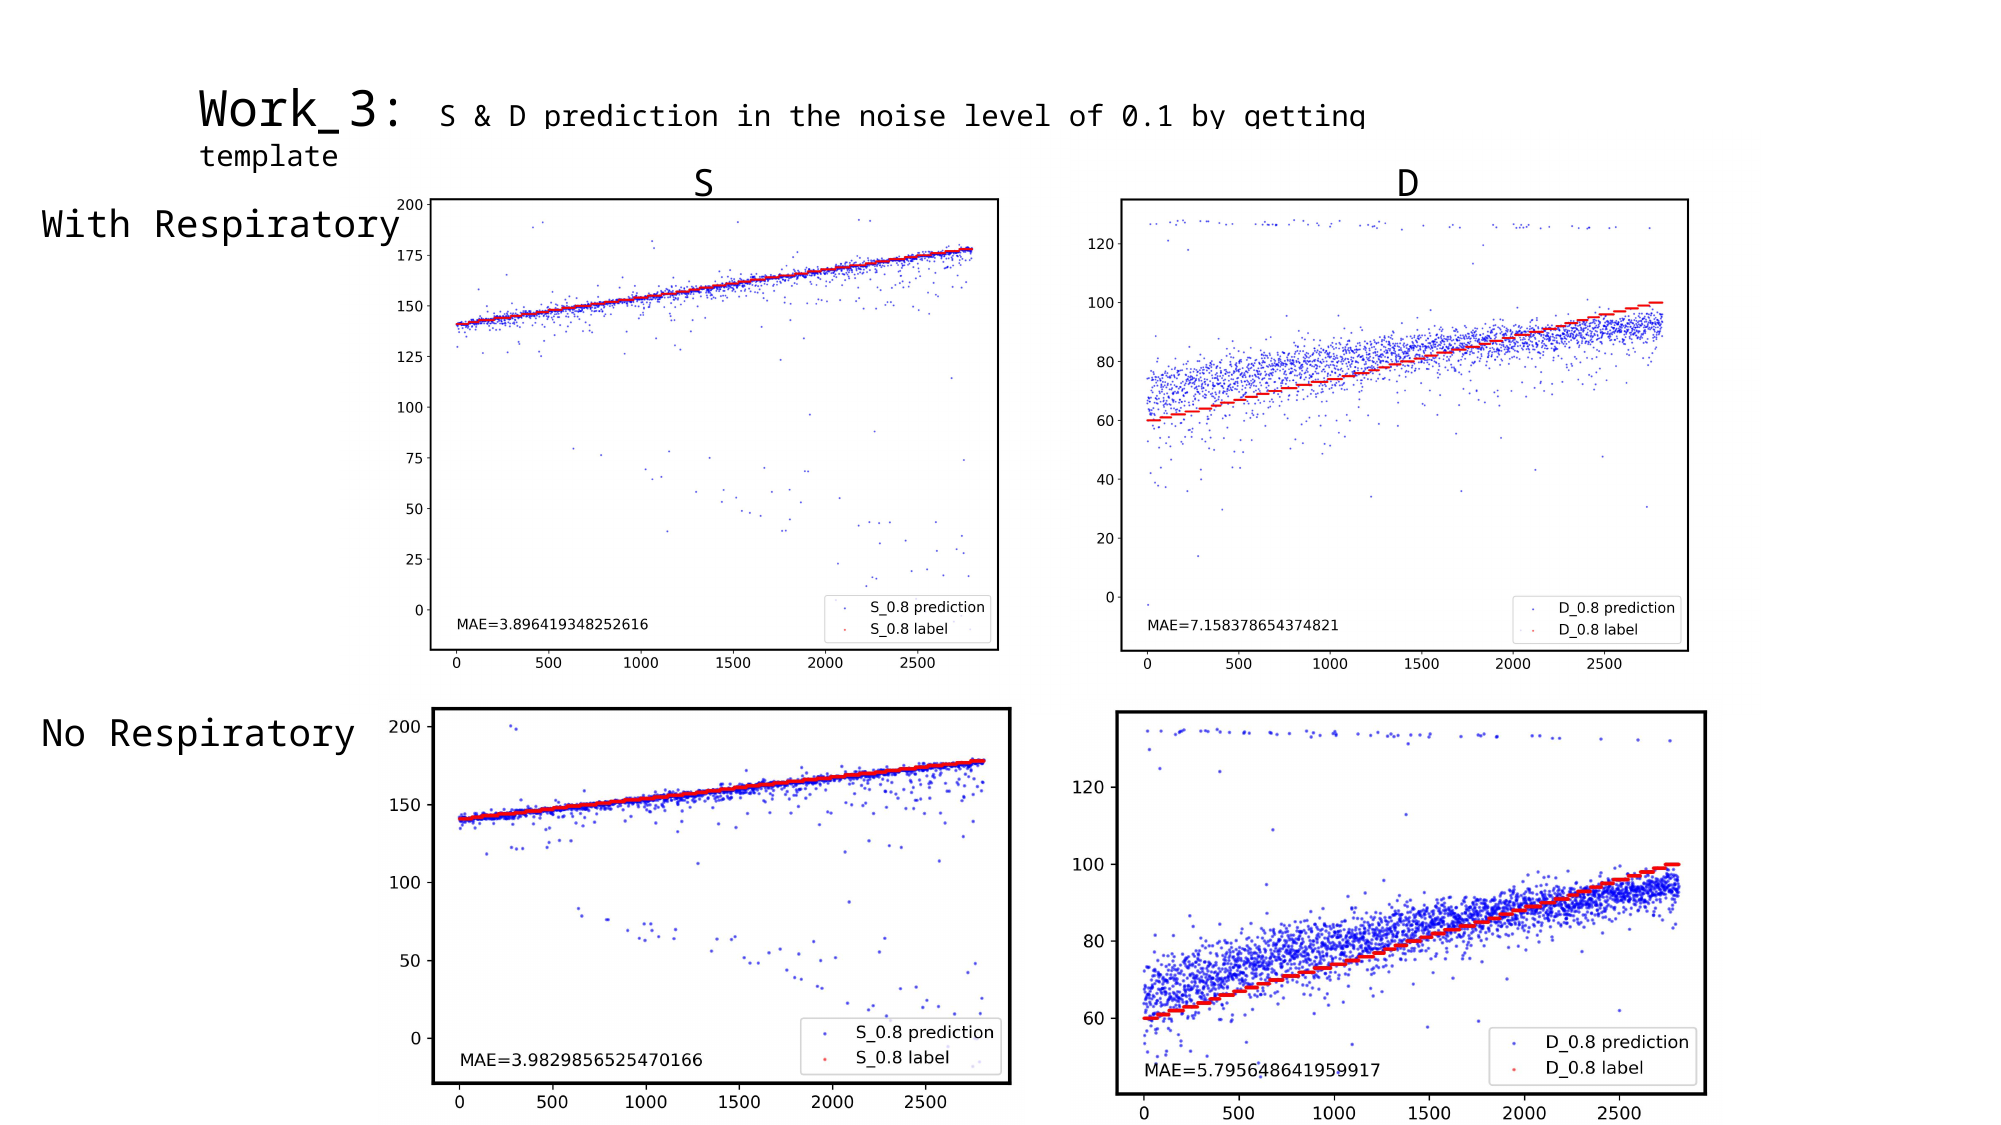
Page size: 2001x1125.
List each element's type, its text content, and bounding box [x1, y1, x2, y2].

picture [339, 129, 1761, 1125]
text_box No Respiratory [26, 701, 378, 761]
text_box Work_3: S & D prediction in the noise level of 0.1 by getting template [184, 69, 1525, 180]
text_box With Respiratory [26, 192, 339, 253]
